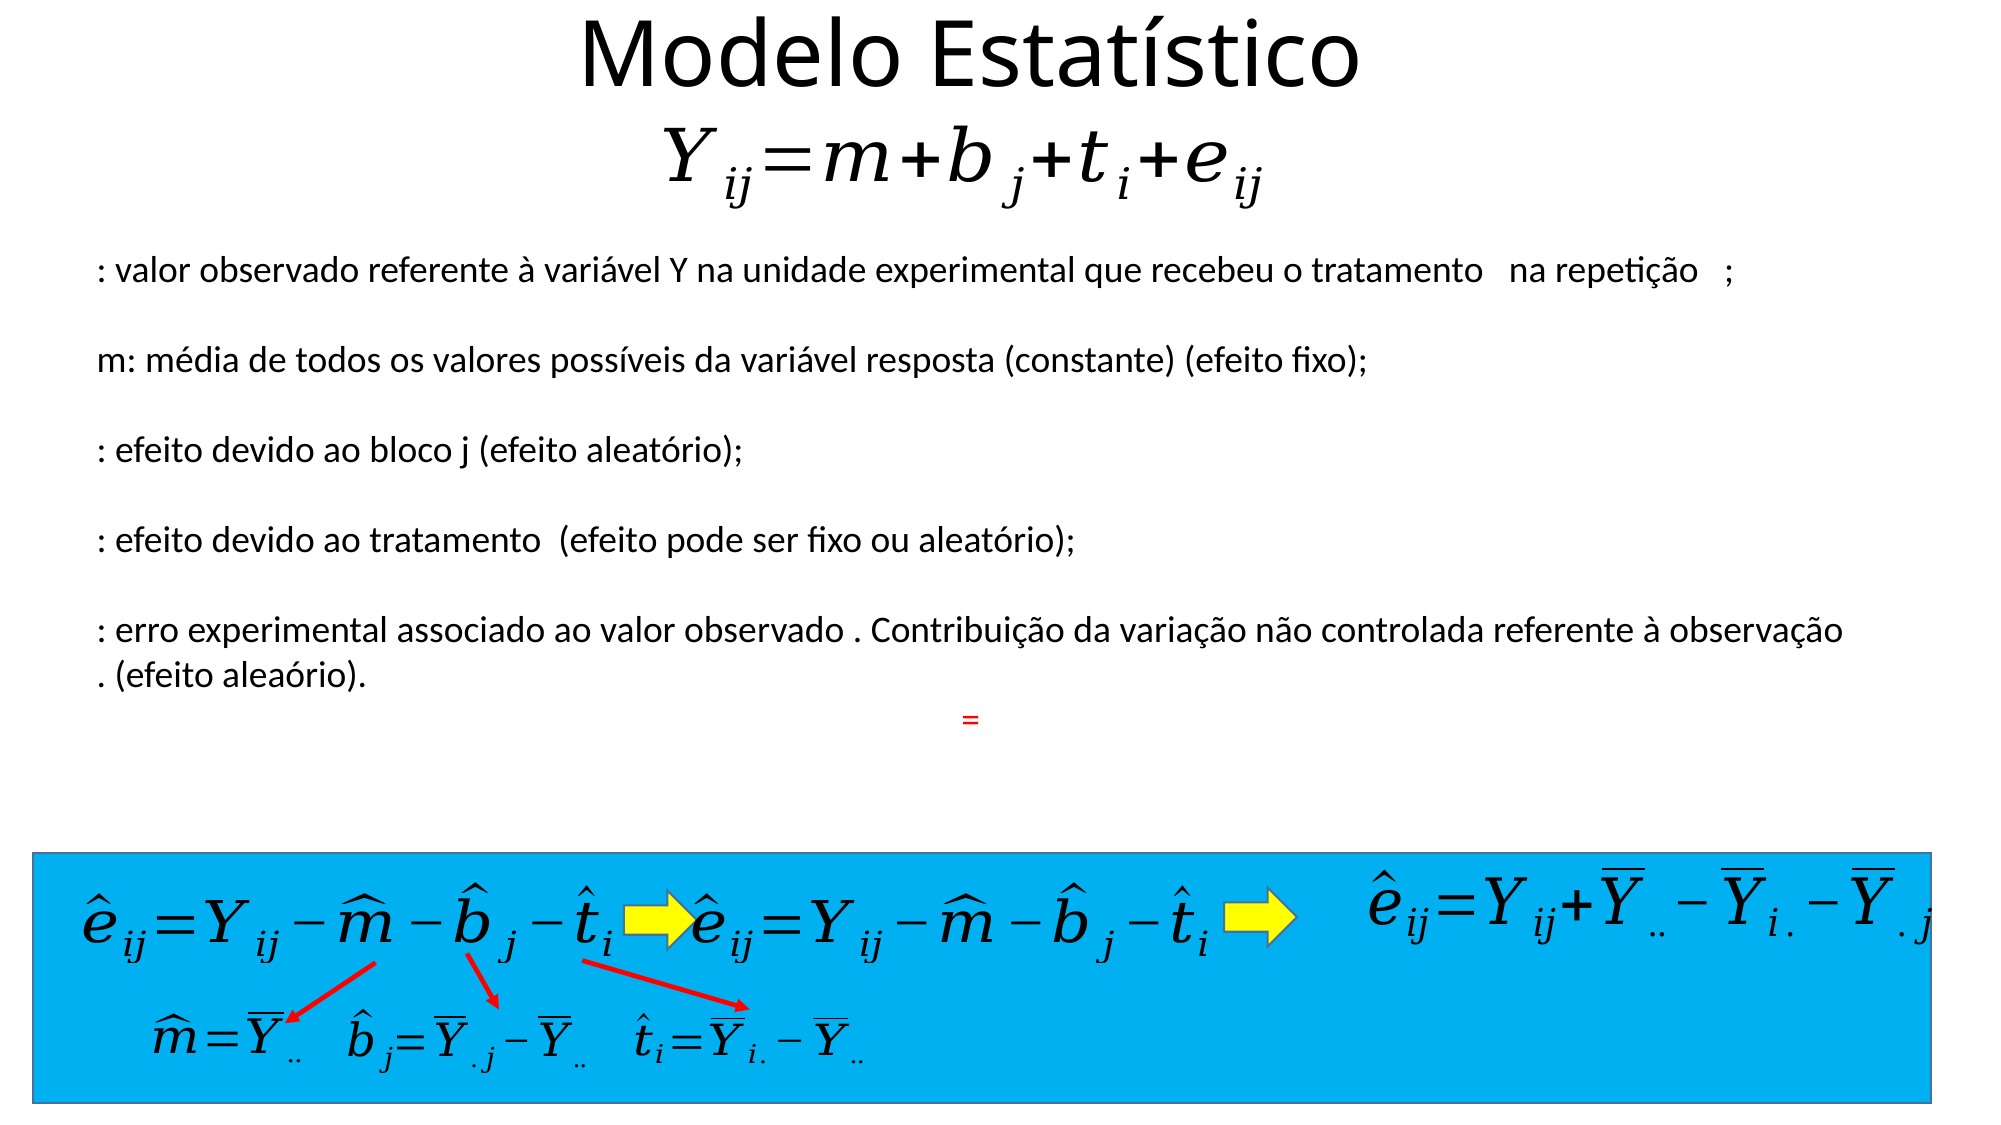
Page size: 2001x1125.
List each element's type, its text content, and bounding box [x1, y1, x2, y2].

text_box [622, 888, 697, 952]
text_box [582, 960, 750, 1010]
text_box [32, 852, 1932, 1104]
text_box [1223, 885, 1299, 949]
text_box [284, 962, 376, 1024]
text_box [466, 953, 499, 1010]
title Modelo Estatístico [108, 0, 1834, 118]
